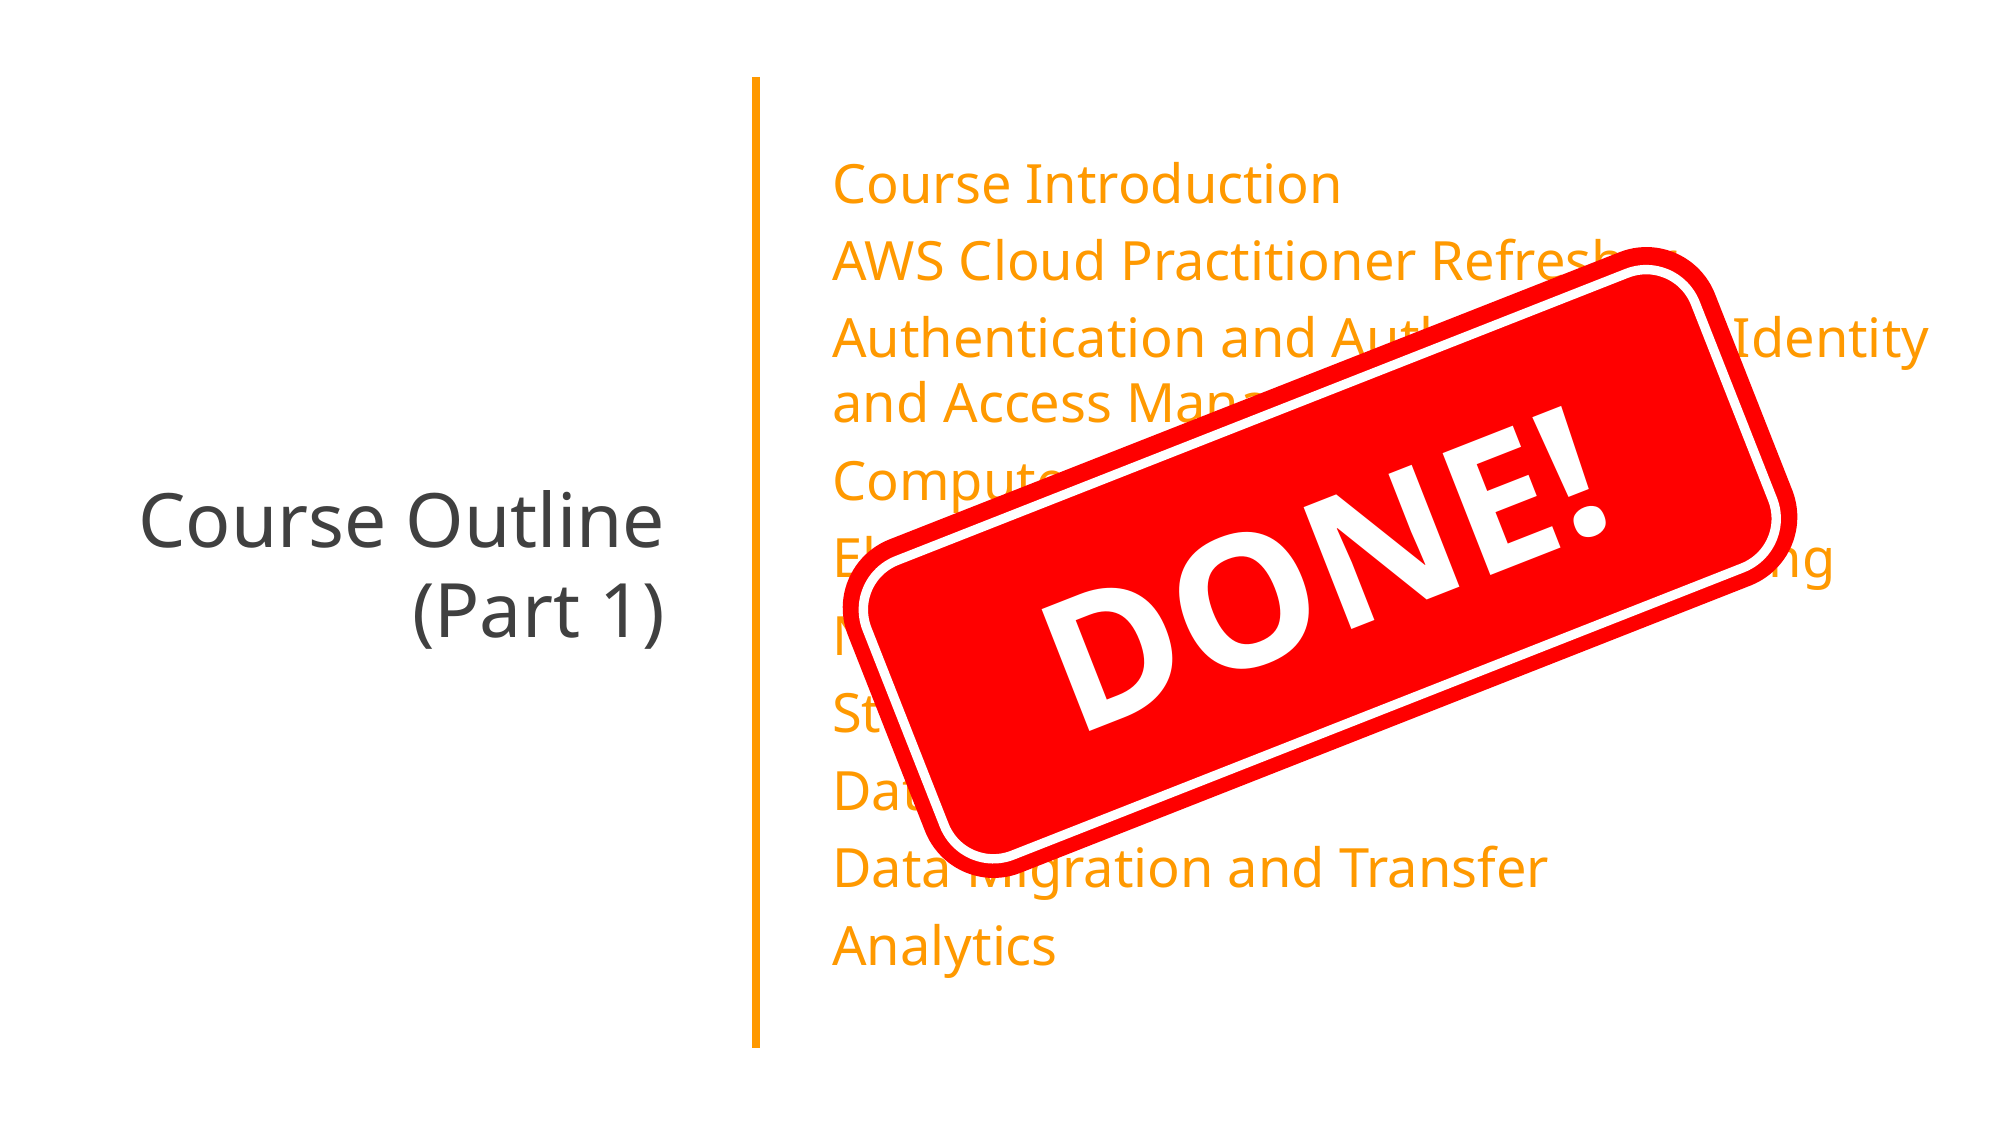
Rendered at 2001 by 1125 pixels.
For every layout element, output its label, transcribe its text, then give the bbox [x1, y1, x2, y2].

text_box [863, 269, 1777, 859]
list Course Outline (Part 1) [91, 76, 680, 1048]
list Course Introduction AWS Cloud Practitioner Refresher Authentication and Authorization – Identity and Access Management (IAM) Compute Elastic Load Balancing and Auto Scaling Networking Storage Databases Data Migration and Transfer Analytics [832, 76, 1968, 1048]
